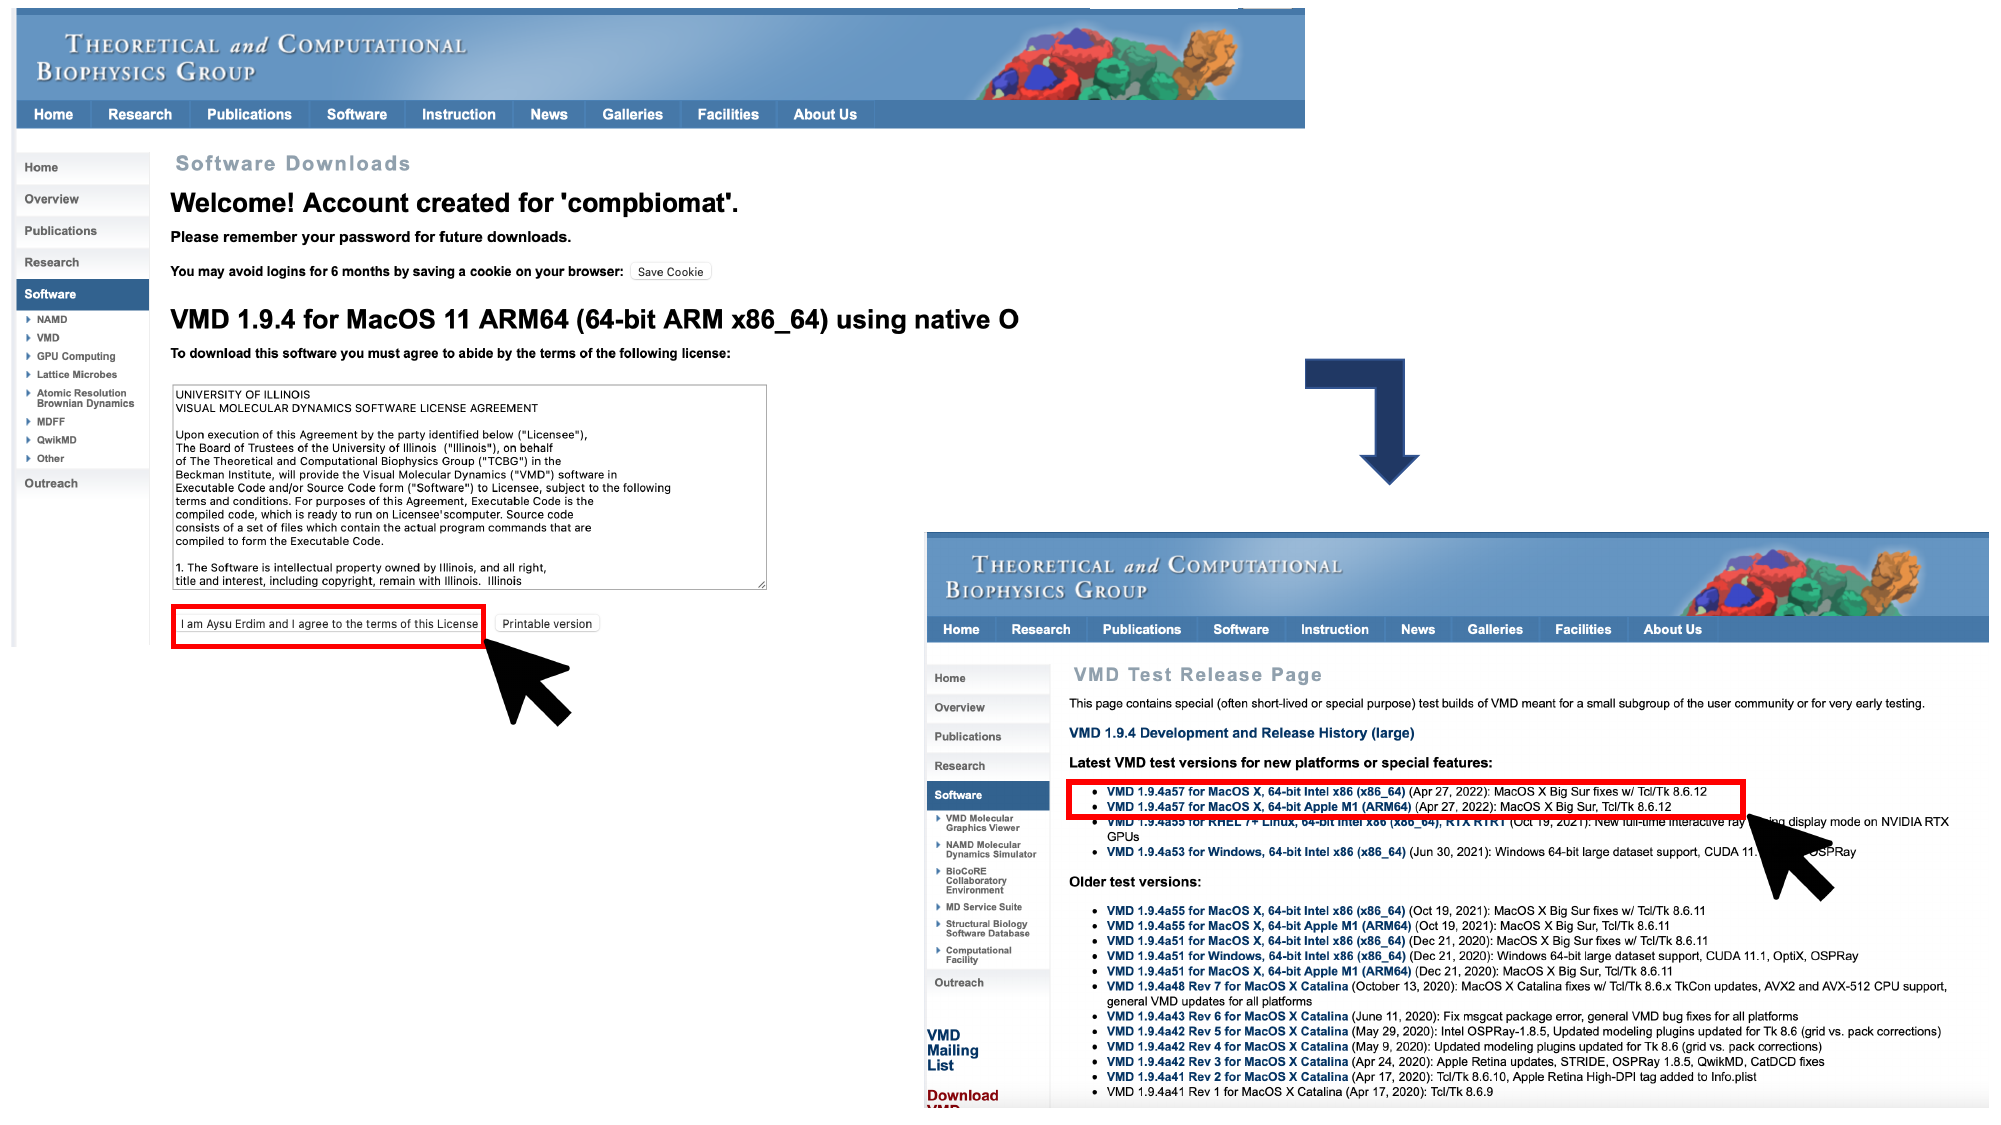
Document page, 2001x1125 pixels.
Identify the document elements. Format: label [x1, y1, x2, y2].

text_box [1305, 358, 1421, 486]
picture [11, 8, 1989, 1108]
